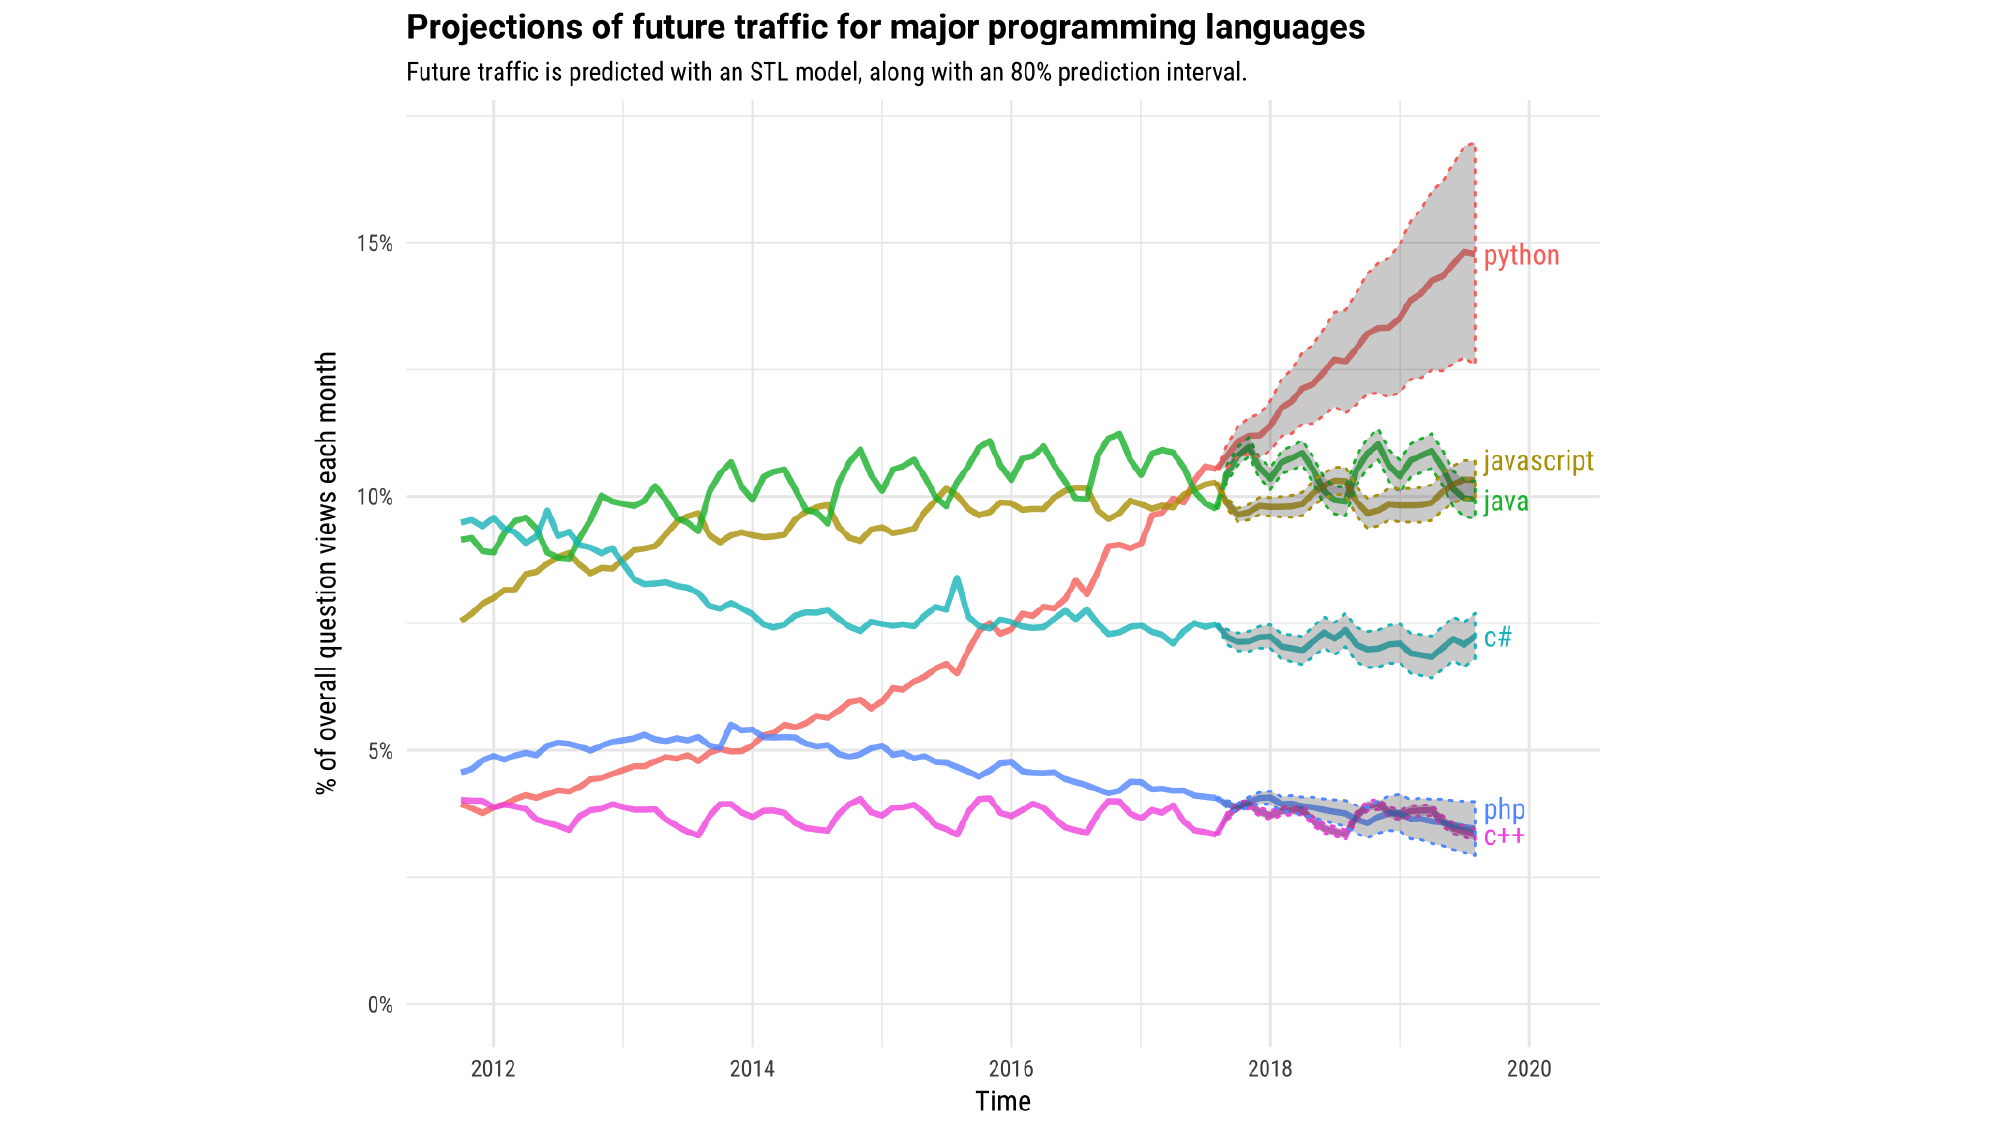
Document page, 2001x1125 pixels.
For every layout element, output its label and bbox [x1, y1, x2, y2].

picture [301, 0, 1614, 1125]
